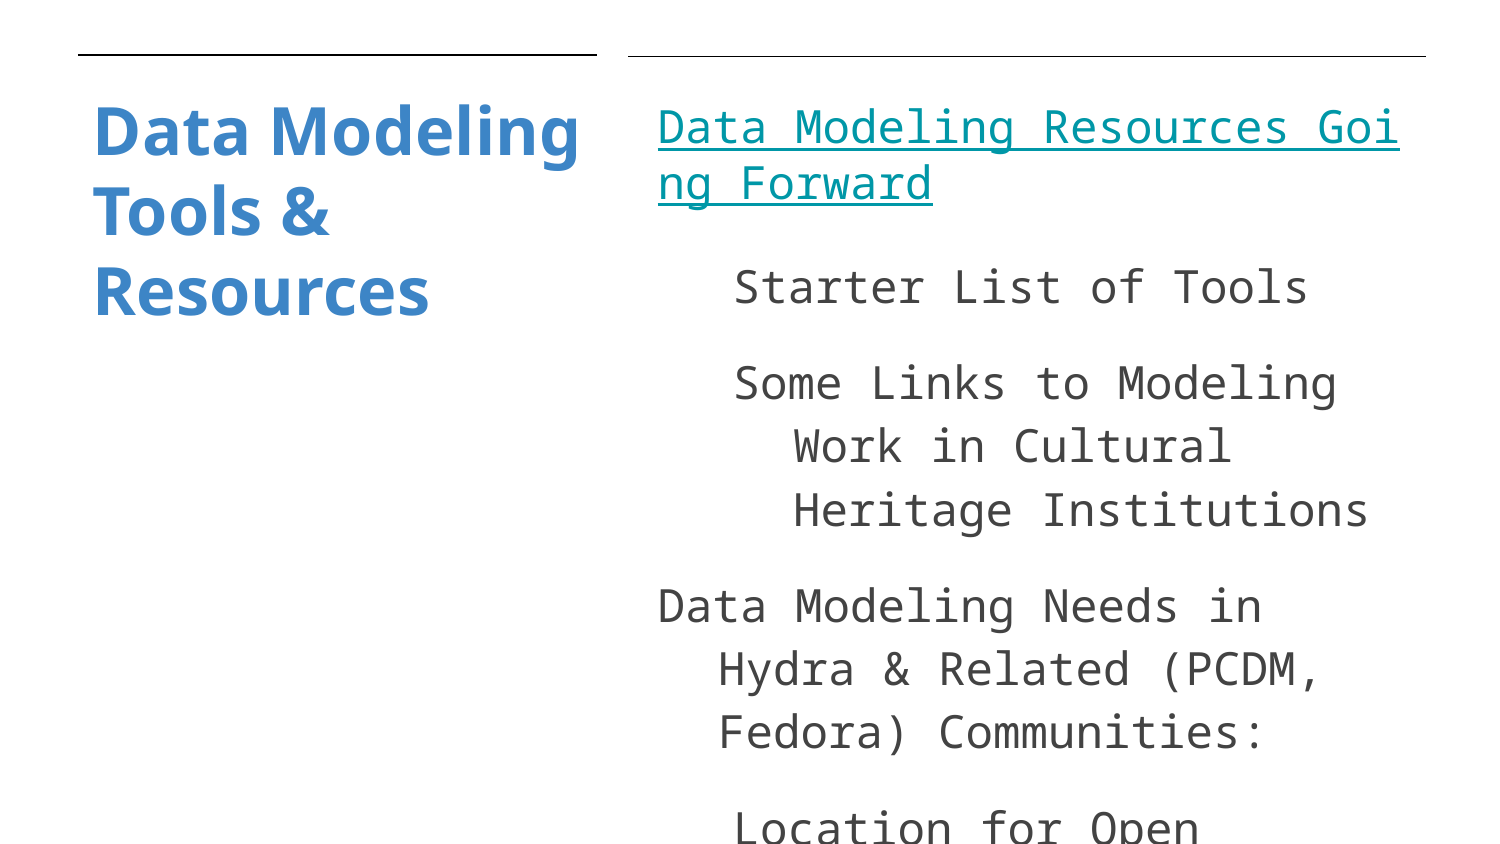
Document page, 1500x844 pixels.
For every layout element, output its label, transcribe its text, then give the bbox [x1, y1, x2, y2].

list Data Modeling Resources Going Forward Starter List of Tools Some Links to Modeling Work in Cultural Heritage Institutions Data Modeling Needs in Hydra & Related (PCDM, Fedora) Communities: Location for Open Discussions & Issues [628, 73, 1426, 805]
title Data Modeling Tools & Resources [77, 73, 597, 413]
